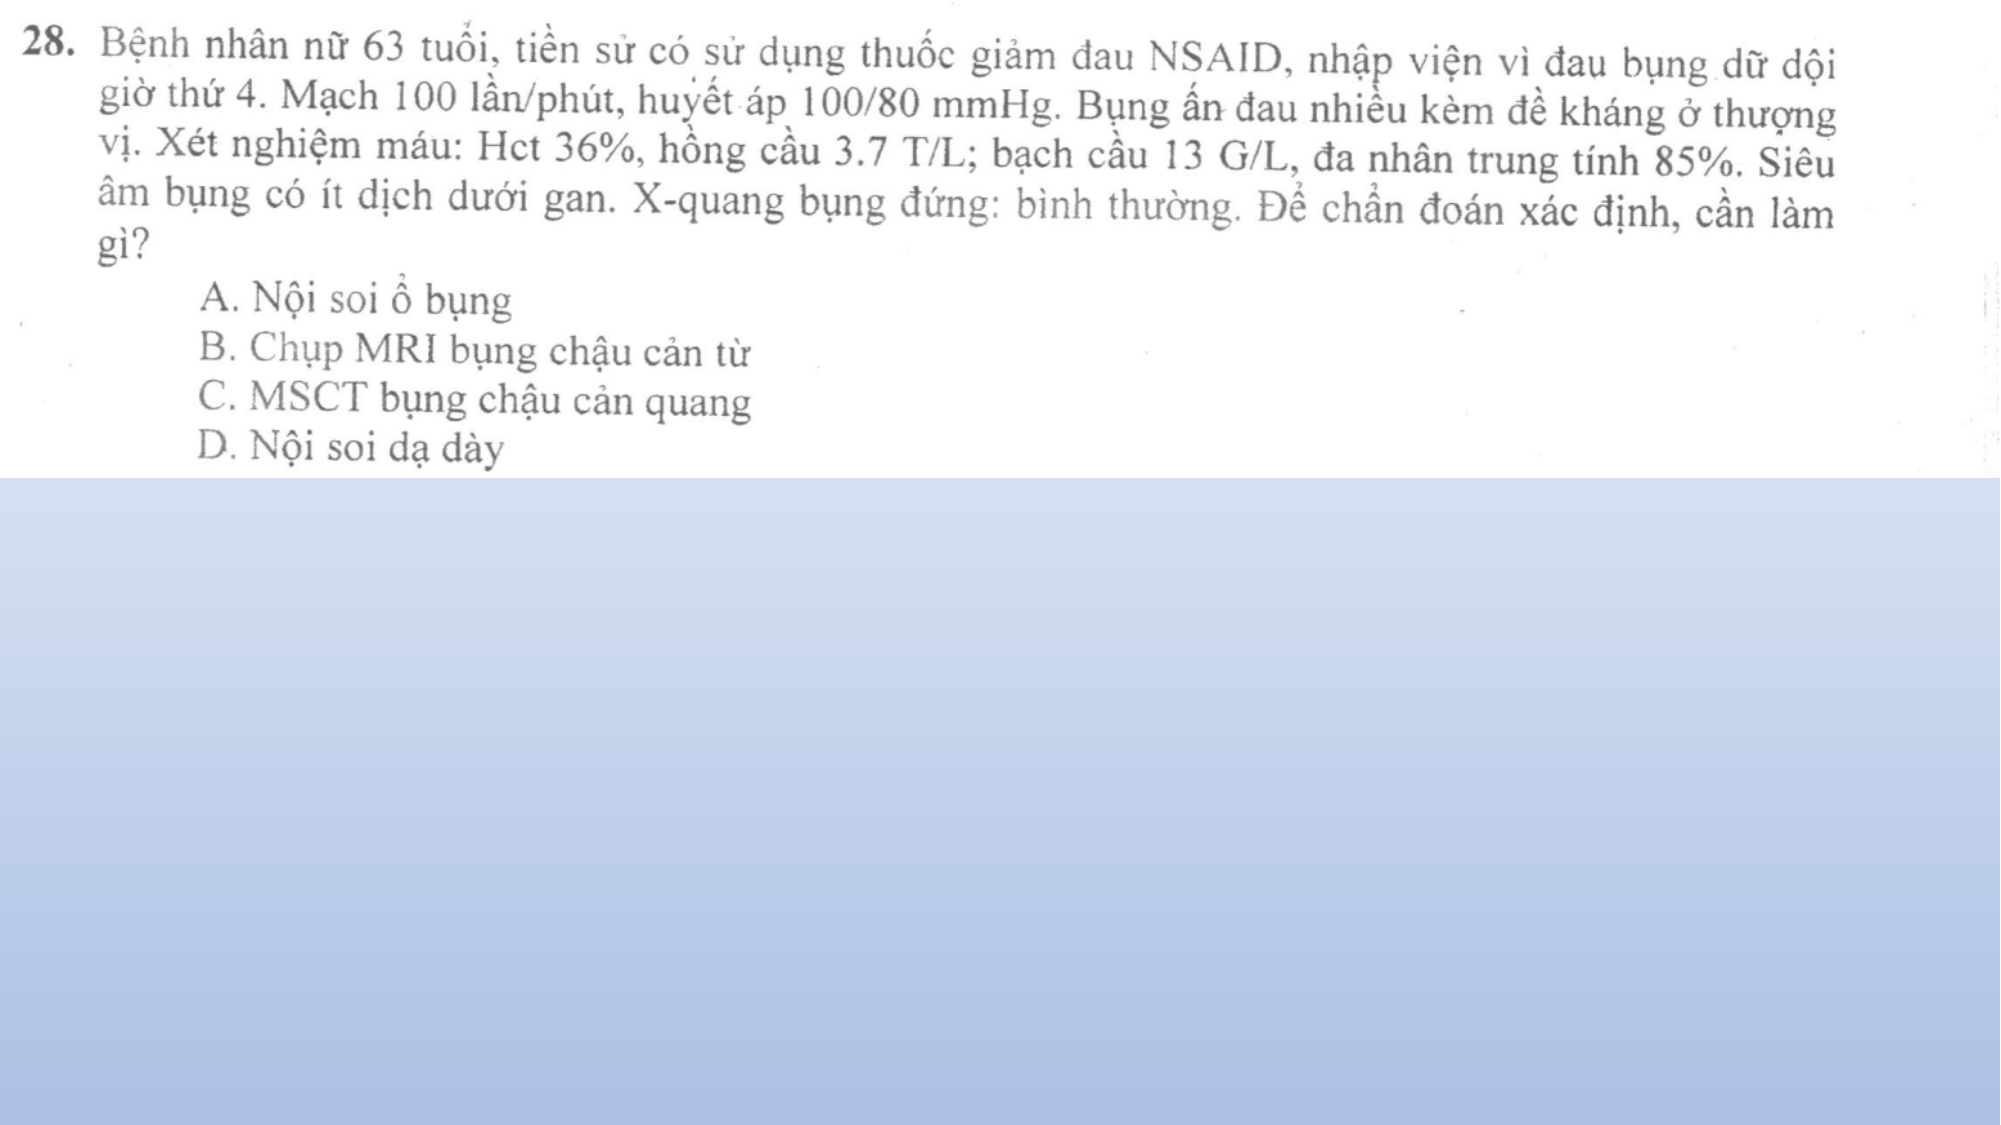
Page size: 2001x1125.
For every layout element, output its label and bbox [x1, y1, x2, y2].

picture [0, 0, 2000, 478]
